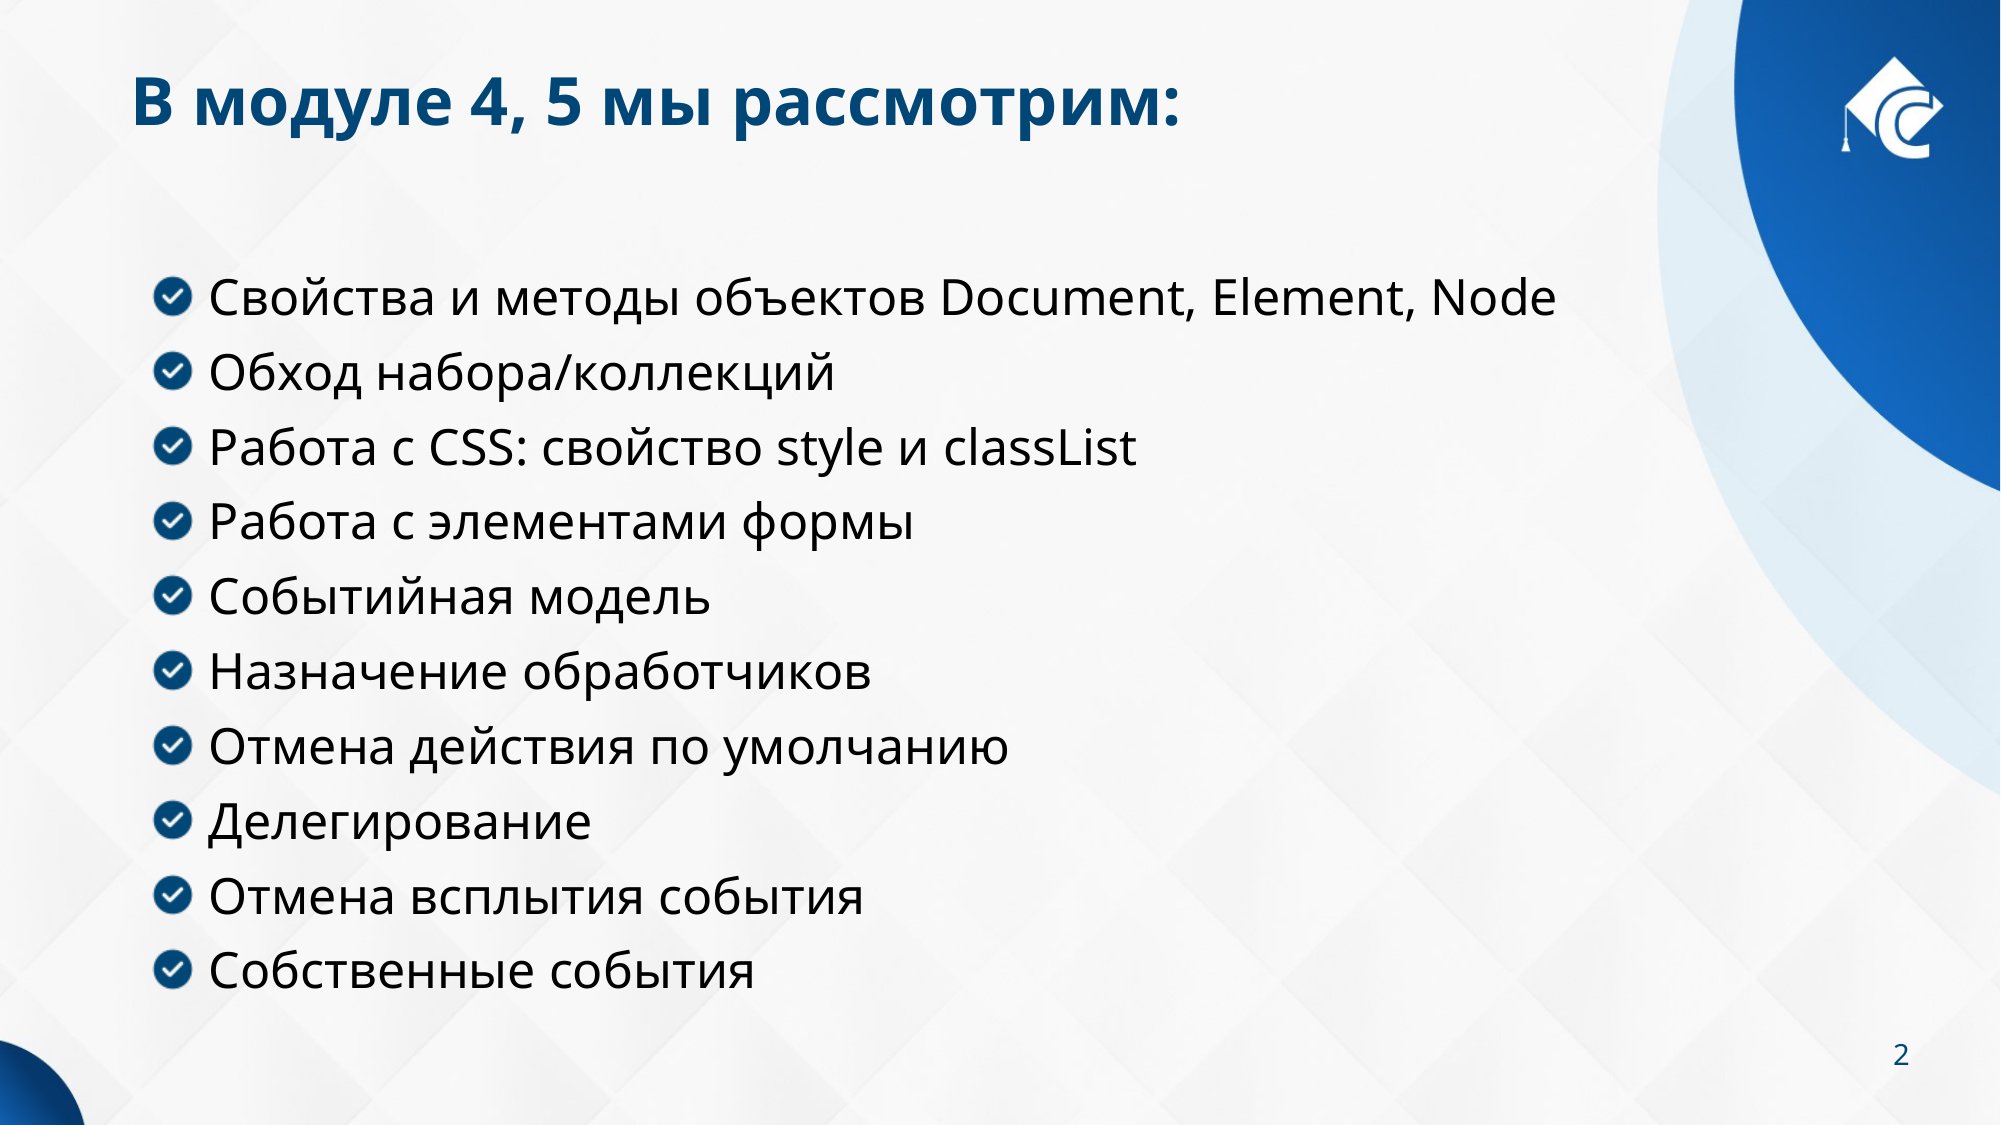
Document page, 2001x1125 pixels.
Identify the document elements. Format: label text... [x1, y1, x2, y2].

slide_number 2 [1806, 1026, 1925, 1086]
title В модуле 4, 5 мы рассмотрим: [115, 59, 1652, 148]
picture [0, 0, 2001, 1125]
text_box Свойства и методы объектов Document, Element, Node Обход набора/коллекций Работа с CSS: свойство style и classList Работа с элементами формы Событийная модель Назначение обработчиков Отмена действия по умолчанию Делегирование Отмена всплытия события Собственные события [135, 264, 1632, 1027]
